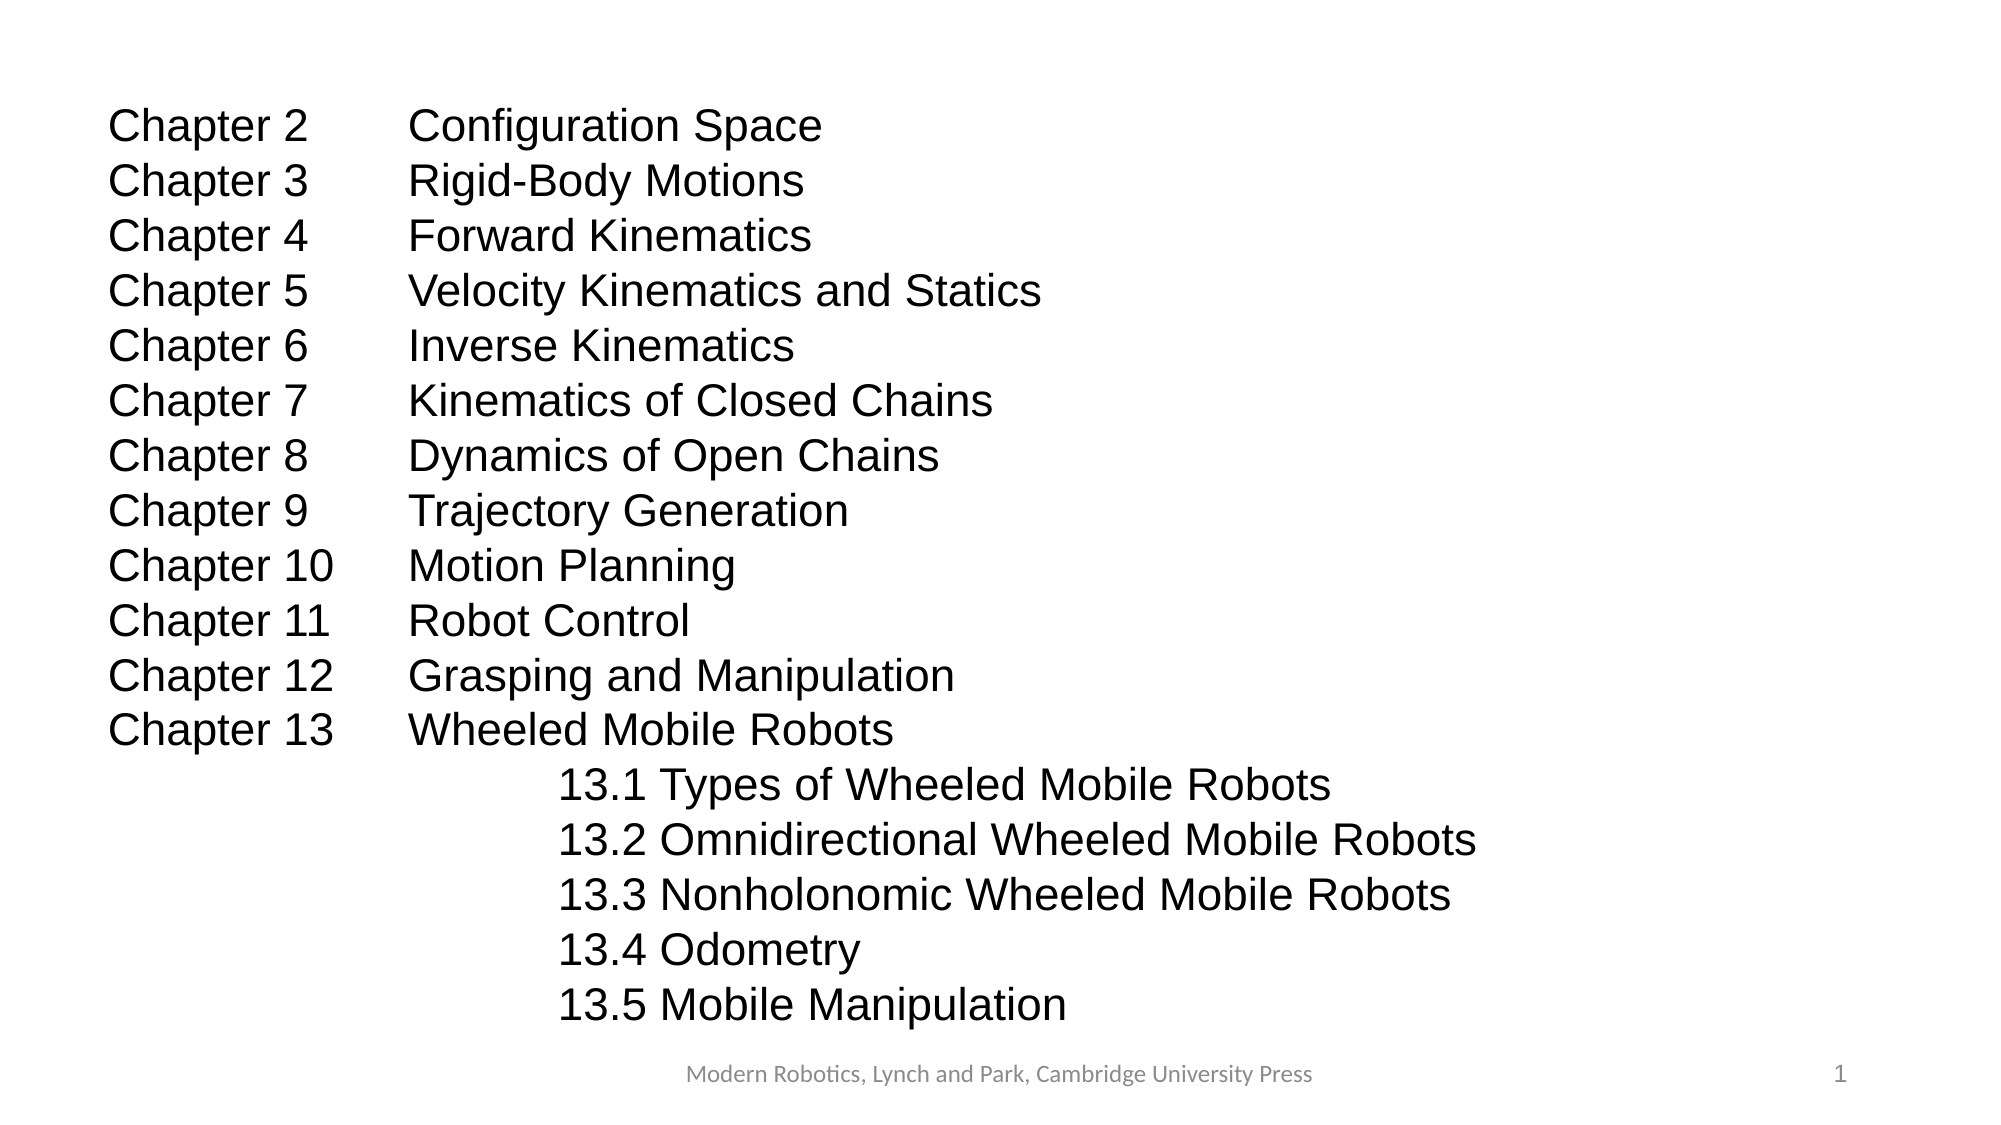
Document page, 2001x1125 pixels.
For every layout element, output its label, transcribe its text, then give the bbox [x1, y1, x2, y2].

text_box Chapter 2 Configuration Space Chapter 3 Rigid-Body Motions Chapter 4 Forward Kinematics Chapter 5 Velocity Kinematics and Statics Chapter 6 Inverse Kinematics Chapter 7 Kinematics of Closed Chains Chapter 8 Dynamics of Open Chains Chapter 9 Trajectory Generation Chapter 10 Motion Planning Chapter 11 Robot Control Chapter 12 Grasping and Manipulation Chapter 13 Wheeled Mobile Robots 13.1 Types of Wheeled Mobile Robots 13.2 Omnidirectional Wheeled Mobile Robots 13.3 Nonholonomic Wheeled Mobile Robots 13.4 Odometry 13.5 Mobile Manipulation [93, 87, 1695, 1038]
slide_number 1 [1412, 1042, 1863, 1103]
footer Modern Robotics, Lynch and Park, Cambridge University Press [662, 1042, 1338, 1103]
